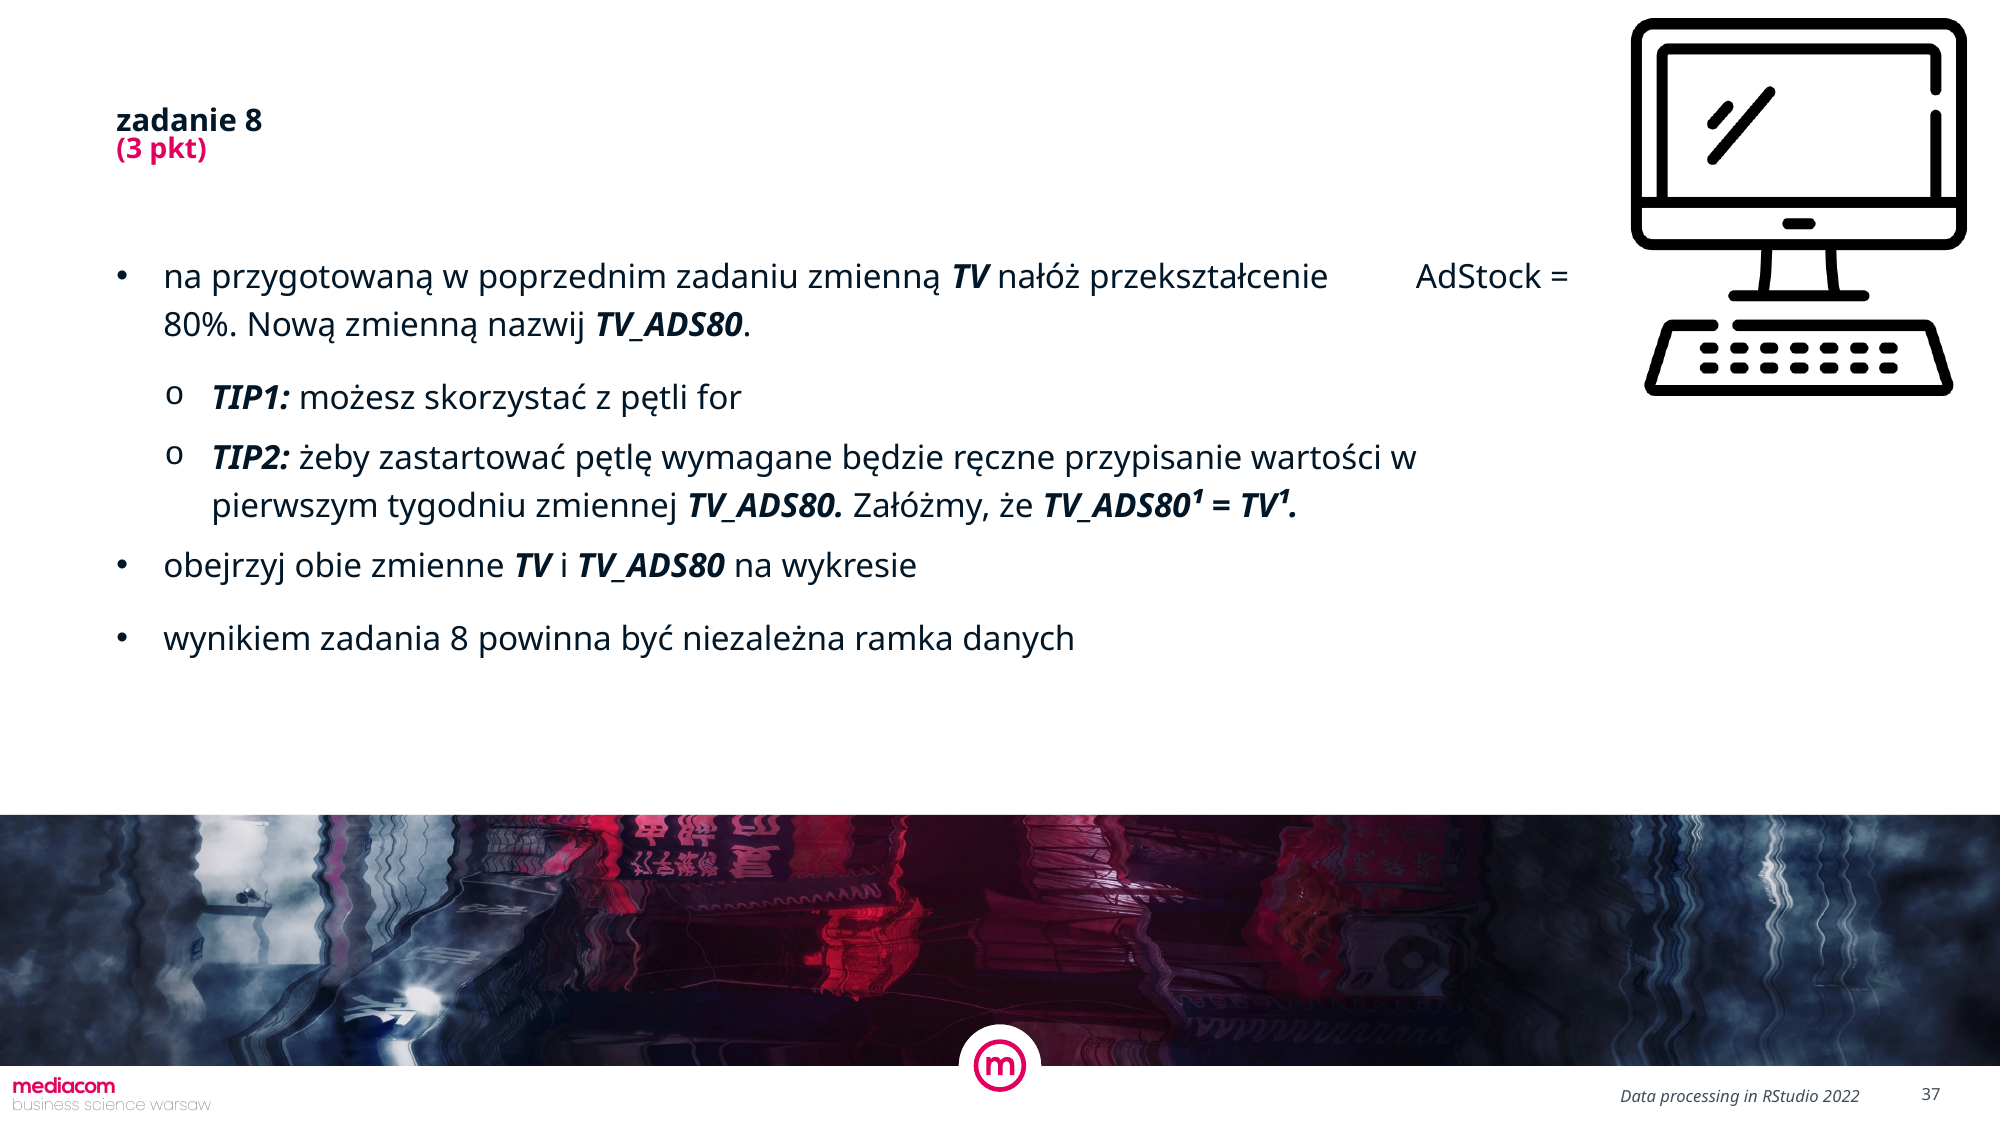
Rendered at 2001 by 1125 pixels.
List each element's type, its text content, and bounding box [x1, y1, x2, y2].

text_box [0, 0, 2000, 375]
picture [1610, 18, 1987, 396]
list na przygotowaną w poprzednim zadaniu zmienną TV nałóż przekształcenie AdStock = 80%. Nową zmienną nazwij TV_ADS80. TIP1: możesz skorzystać z pętli for TIP2: żeby zastartować pętlę wymagane będzie ręczne przypisanie wartości w pierwszym tygodniu zmiennej TV_ADS80. Załóżmy, że TV_ADS80¹ = TV¹. obejrzyj obie zmienne TV i TV_ADS80 na wykresie wynikiem zadania 8 powinna być niezależna ramka danych [101, 239, 1611, 783]
slide_number 37 [1864, 1066, 1941, 1125]
picture [0, 814, 2000, 1066]
picture [1, 1068, 223, 1125]
title zadanie 8 (3 pkt) [101, 99, 1610, 173]
footer Data processing in RStudio 2022 [1065, 1066, 1861, 1125]
